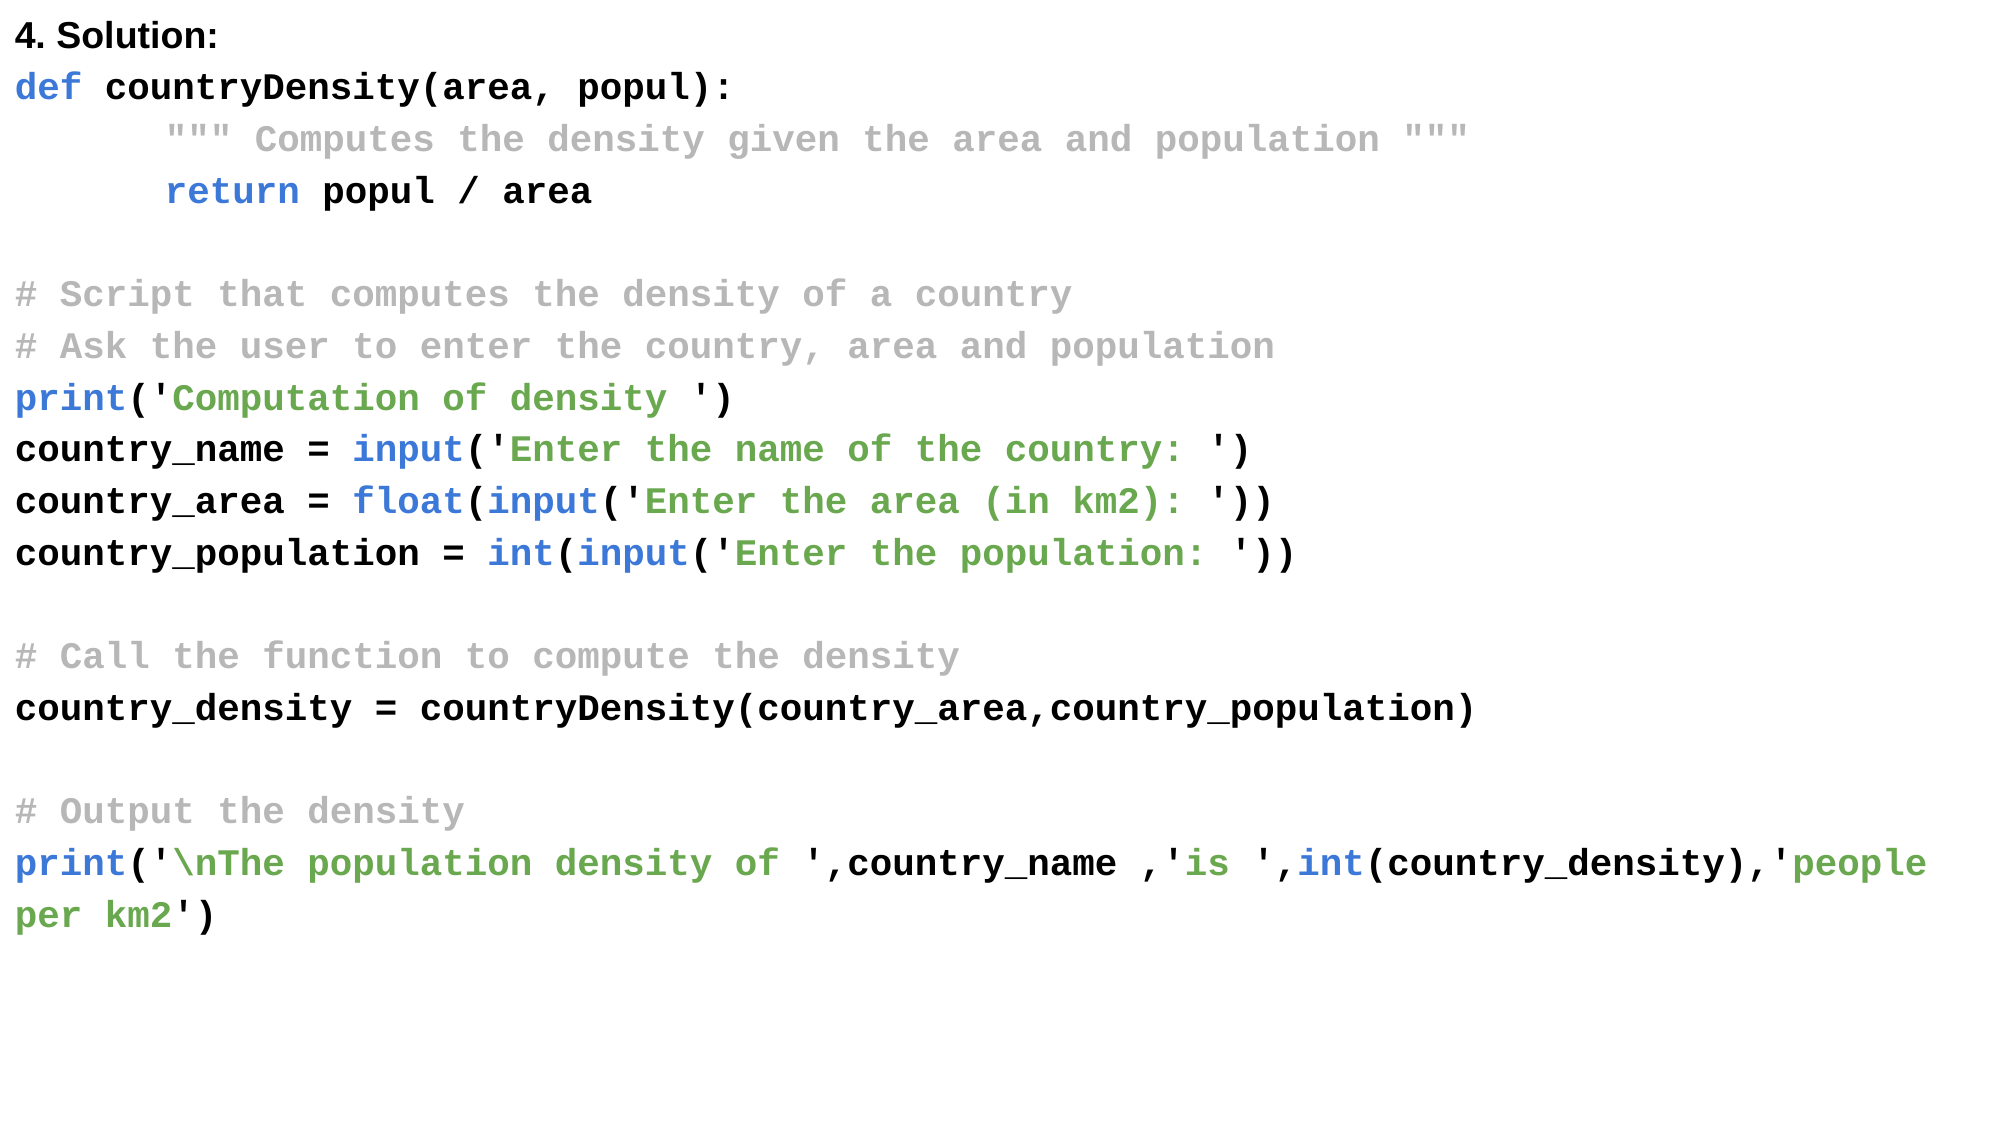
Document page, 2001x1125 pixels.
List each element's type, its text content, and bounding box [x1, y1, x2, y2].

text_box 4. Solution: def countryDensity(area, popul): """ Computes the density given the area and population """ return popul / area # Script that computes the density of a country # Ask the user to enter the country, area and population print('Computation of density ') country_name = input('Enter the name of the country: ') country_area = float(input('Enter the area (in km2): ')) country_population = int(input('Enter the population: ')) # Call the function to compute the density country_density = countryDensity(country_area,country_population) # Output the density print('\nThe population density of ',country_name ,'is ',int(country_density),'people per km2') [0, 0, 2000, 943]
